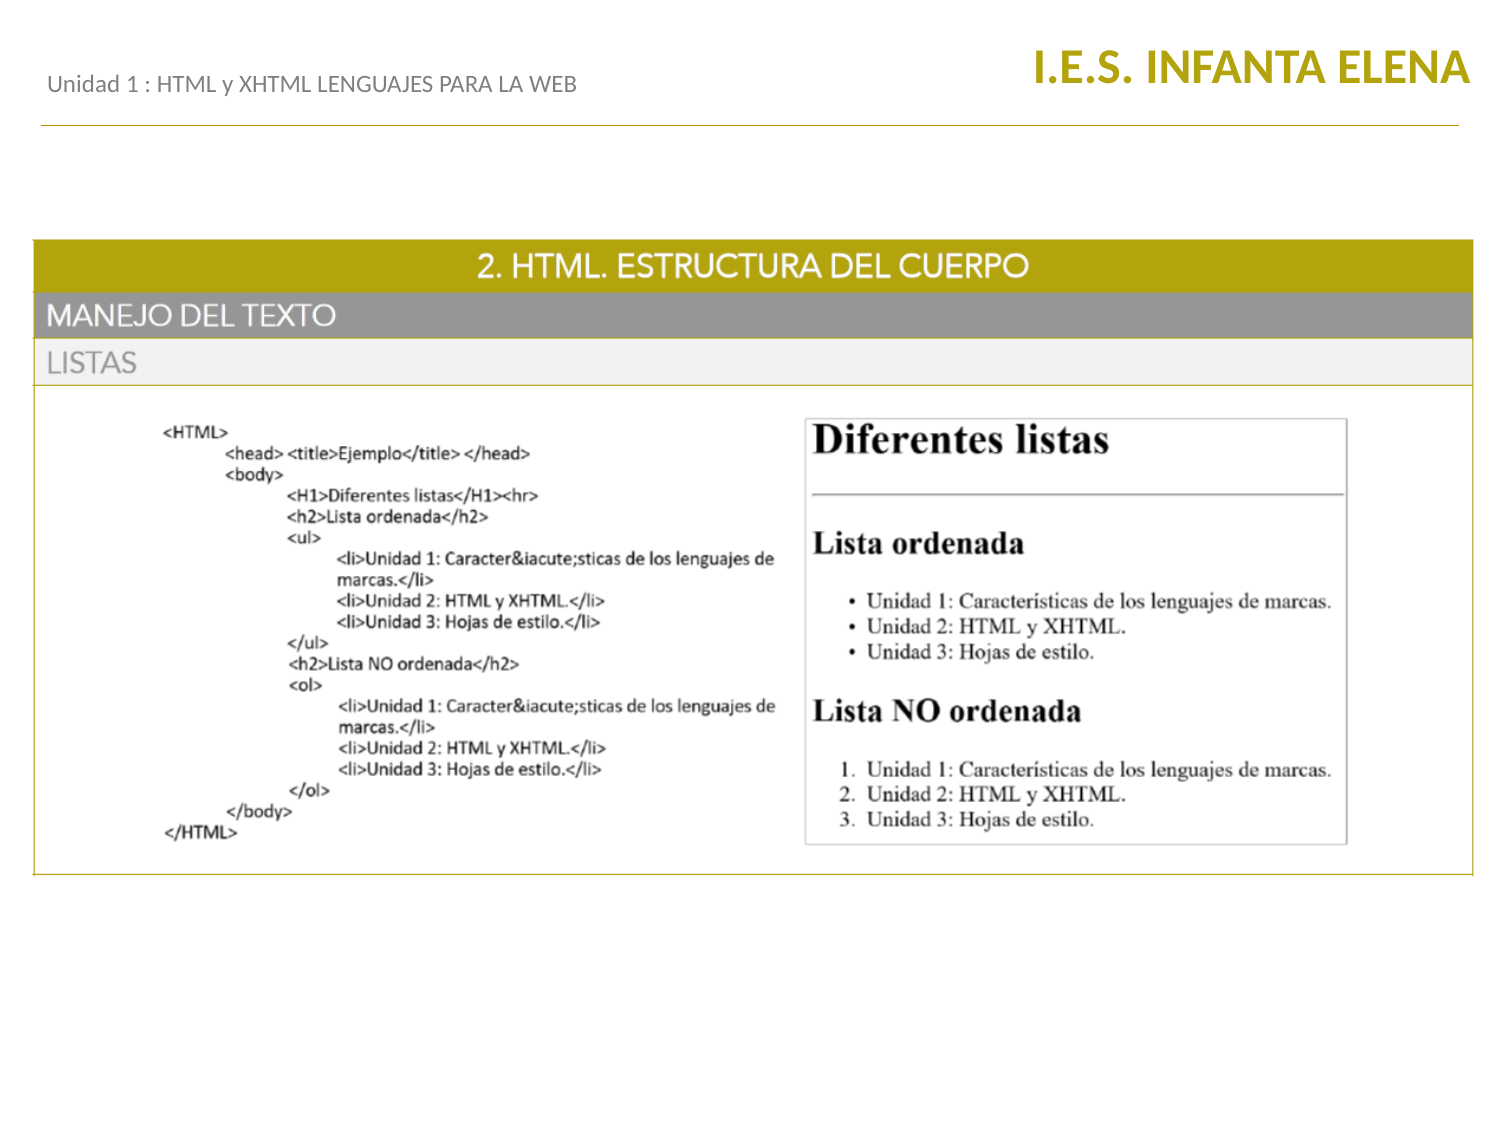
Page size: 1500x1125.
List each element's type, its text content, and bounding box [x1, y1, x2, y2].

text_box I.E.S. INFANTA ELENA [1018, 26, 1486, 102]
text_box Unidad 1 : HTML y XHTML LENGUAJES PARA LA WEB [32, 60, 594, 106]
picture [29, 235, 1477, 882]
